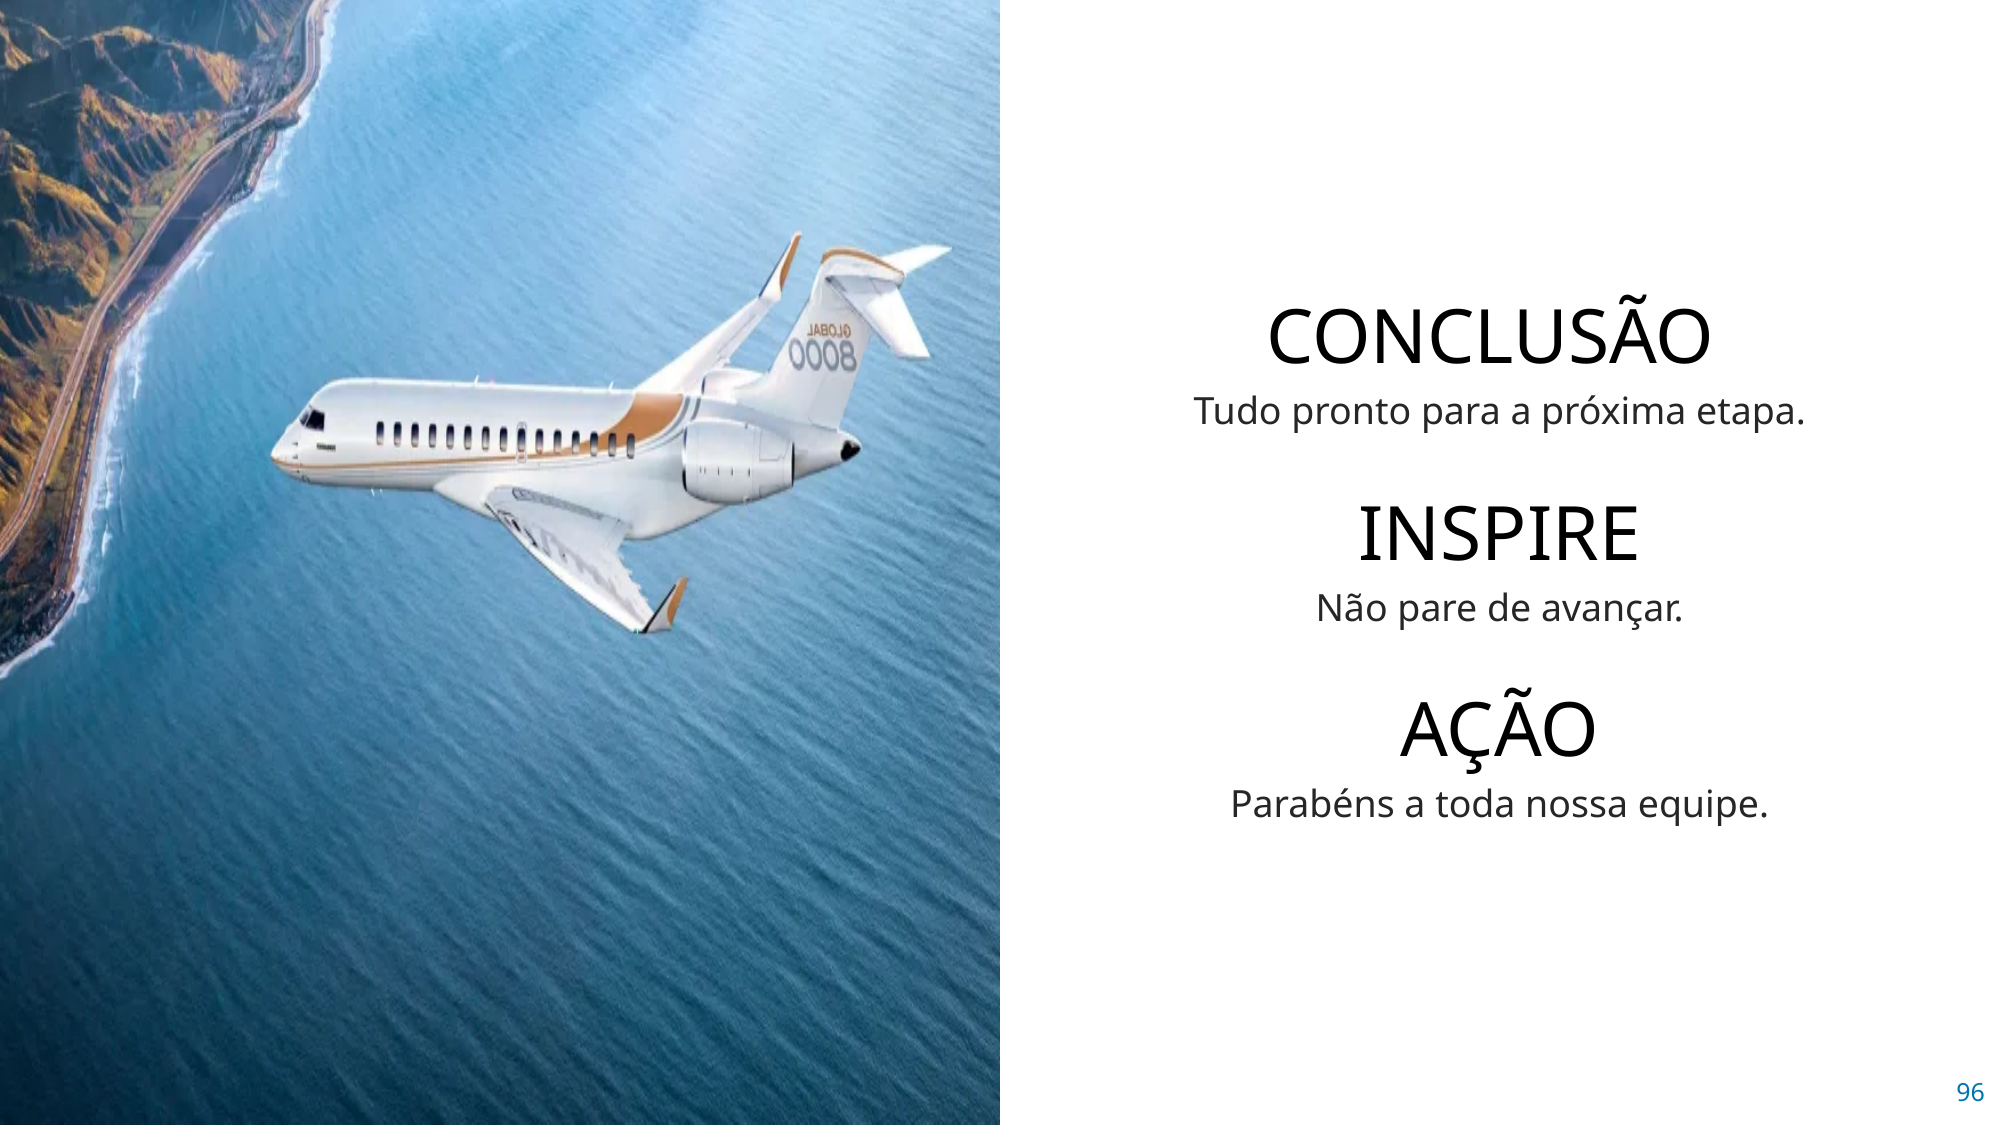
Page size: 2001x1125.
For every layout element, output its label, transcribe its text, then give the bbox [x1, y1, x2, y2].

slide_number 96 [1914, 1063, 2000, 1124]
list CONCLUSÃO Tudo pronto para a próxima etapa. INSPIRE Não pare de avançar. AÇÃO Parabéns a toda nossa equipe. [1000, 288, 2000, 837]
picture [0, 0, 1000, 1125]
